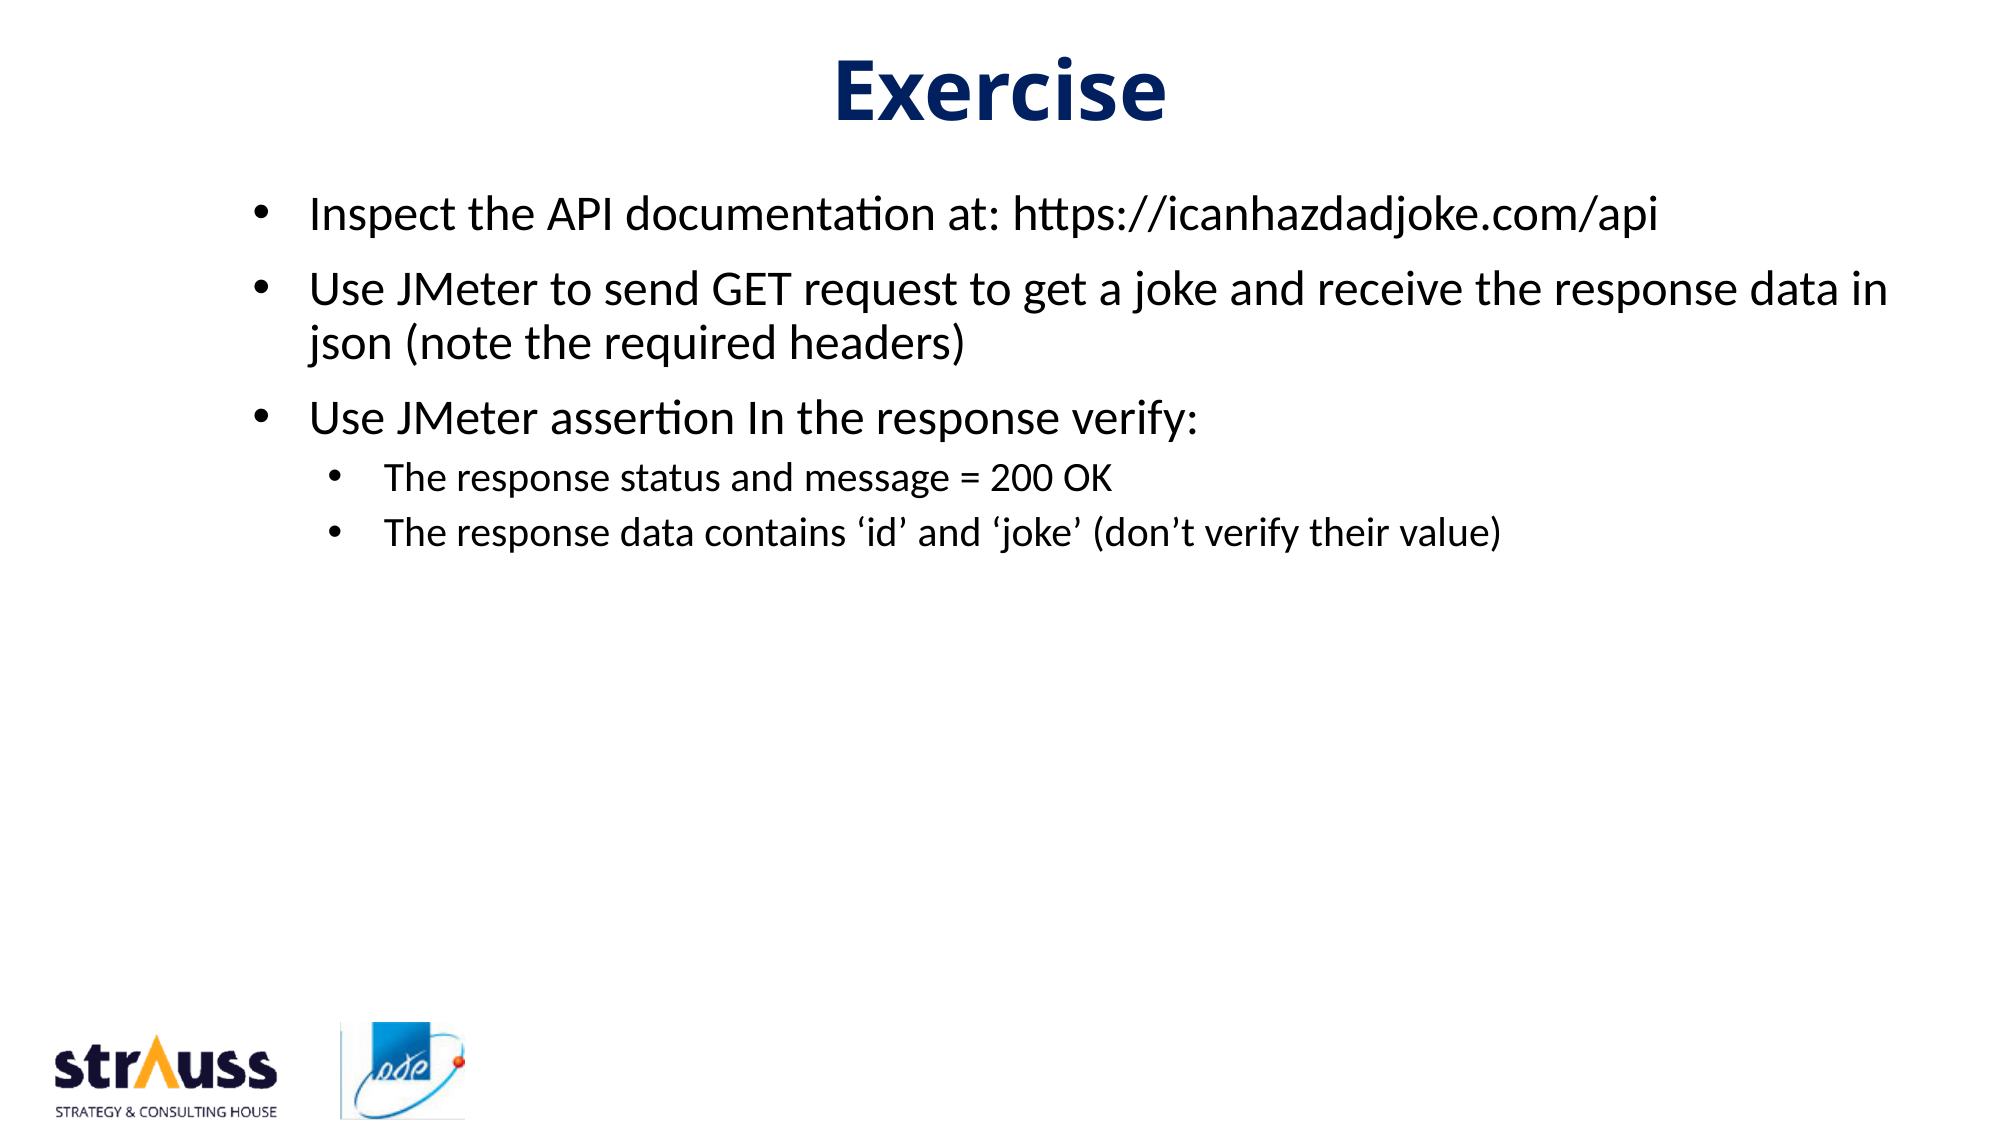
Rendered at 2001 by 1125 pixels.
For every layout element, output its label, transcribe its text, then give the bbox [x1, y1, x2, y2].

text_box Exercise [395, 40, 1604, 146]
picture [46, 1026, 283, 1125]
subtitle Inspect the API documentation at: https://icanhazdadjoke.com/api Use JMeter to send GET request to get a joke and receive the response data in json (note the required headers) Use JMeter assertion In the response verify: The response status and message = 200 OK The response data contains ‘id’ and ‘joke’ (don’t verify their value) [237, 179, 1909, 944]
picture [339, 1022, 465, 1122]
